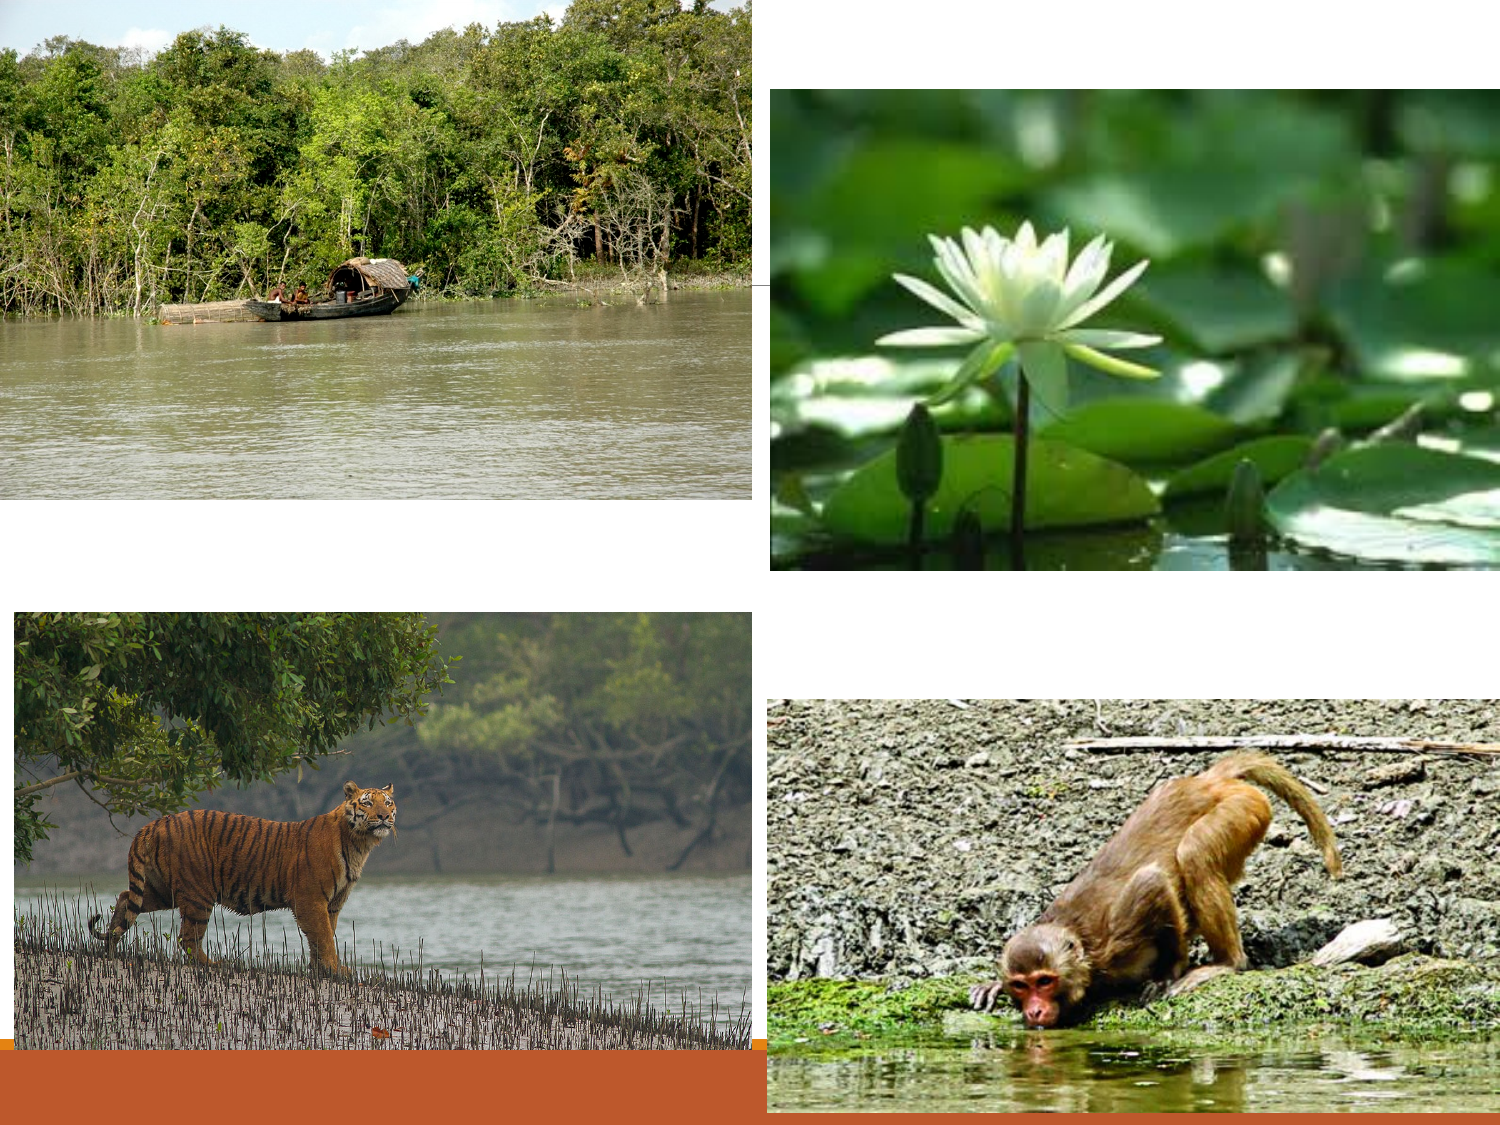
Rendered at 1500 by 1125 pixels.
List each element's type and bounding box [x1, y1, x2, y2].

list [0, 0, 753, 501]
picture [13, 611, 753, 1051]
picture [767, 699, 1500, 1114]
picture [770, 89, 1500, 572]
